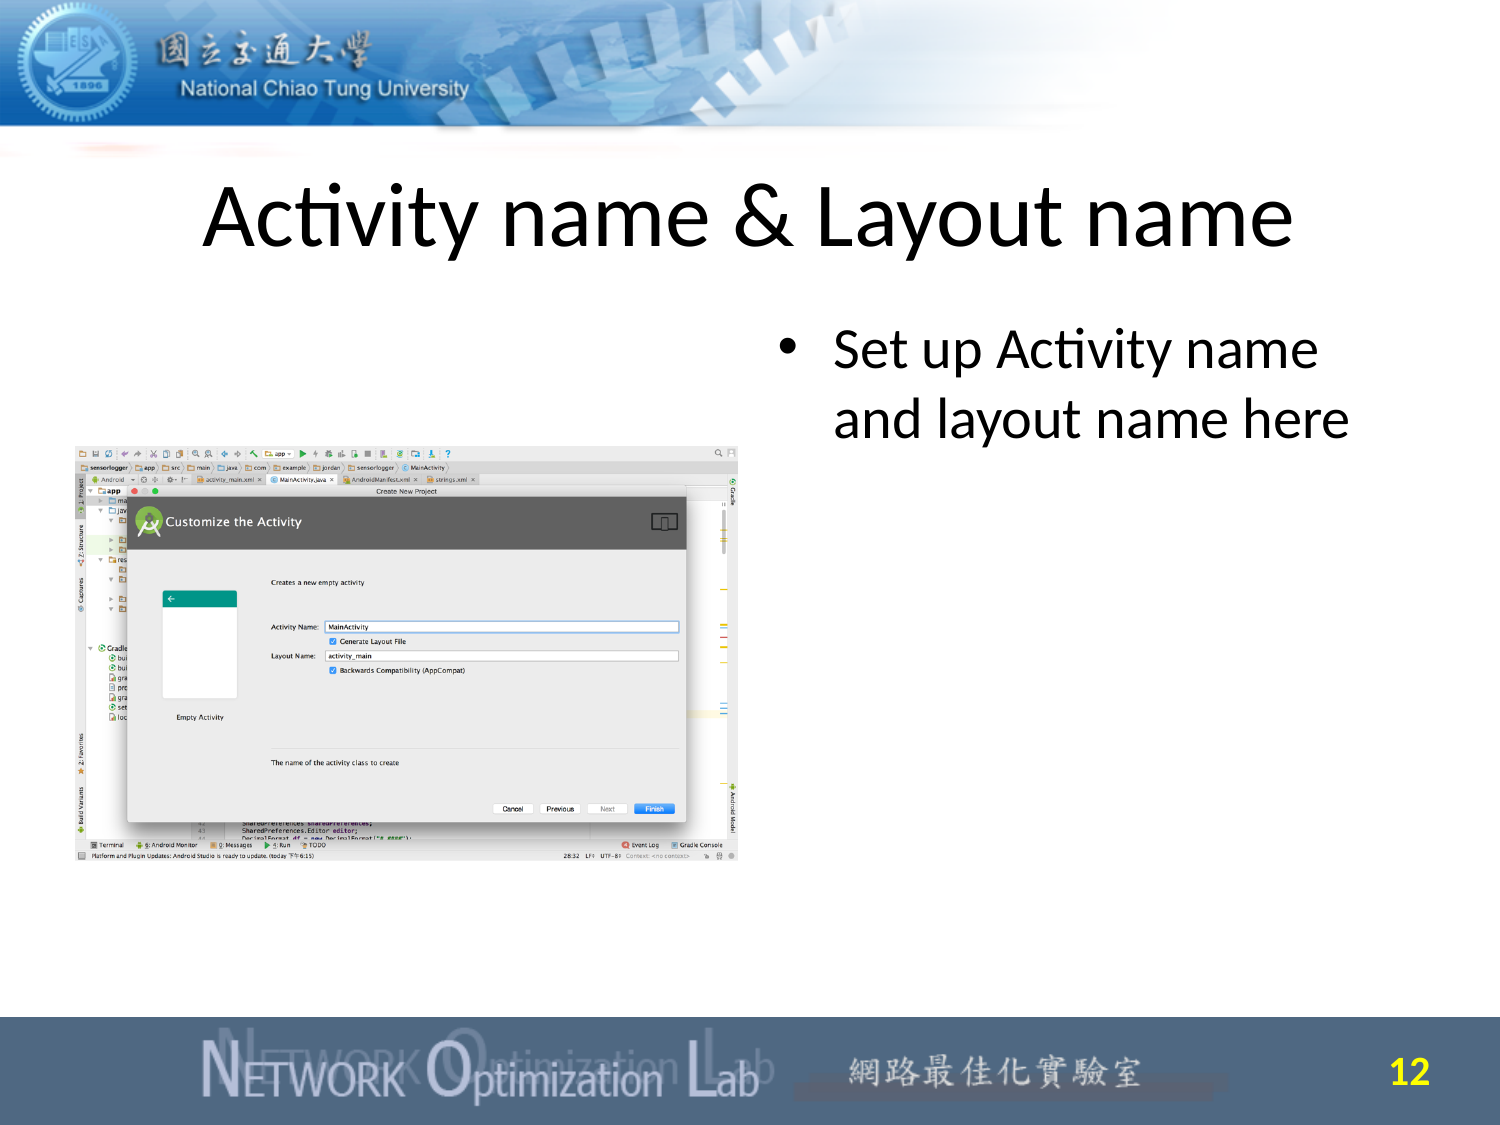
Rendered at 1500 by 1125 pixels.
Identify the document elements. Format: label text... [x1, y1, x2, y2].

picture [0, 0, 1500, 1017]
list Set up Activity name and layout name here [762, 302, 1425, 1005]
title Activity name & Layout name [75, 127, 1425, 291]
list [74, 446, 738, 861]
